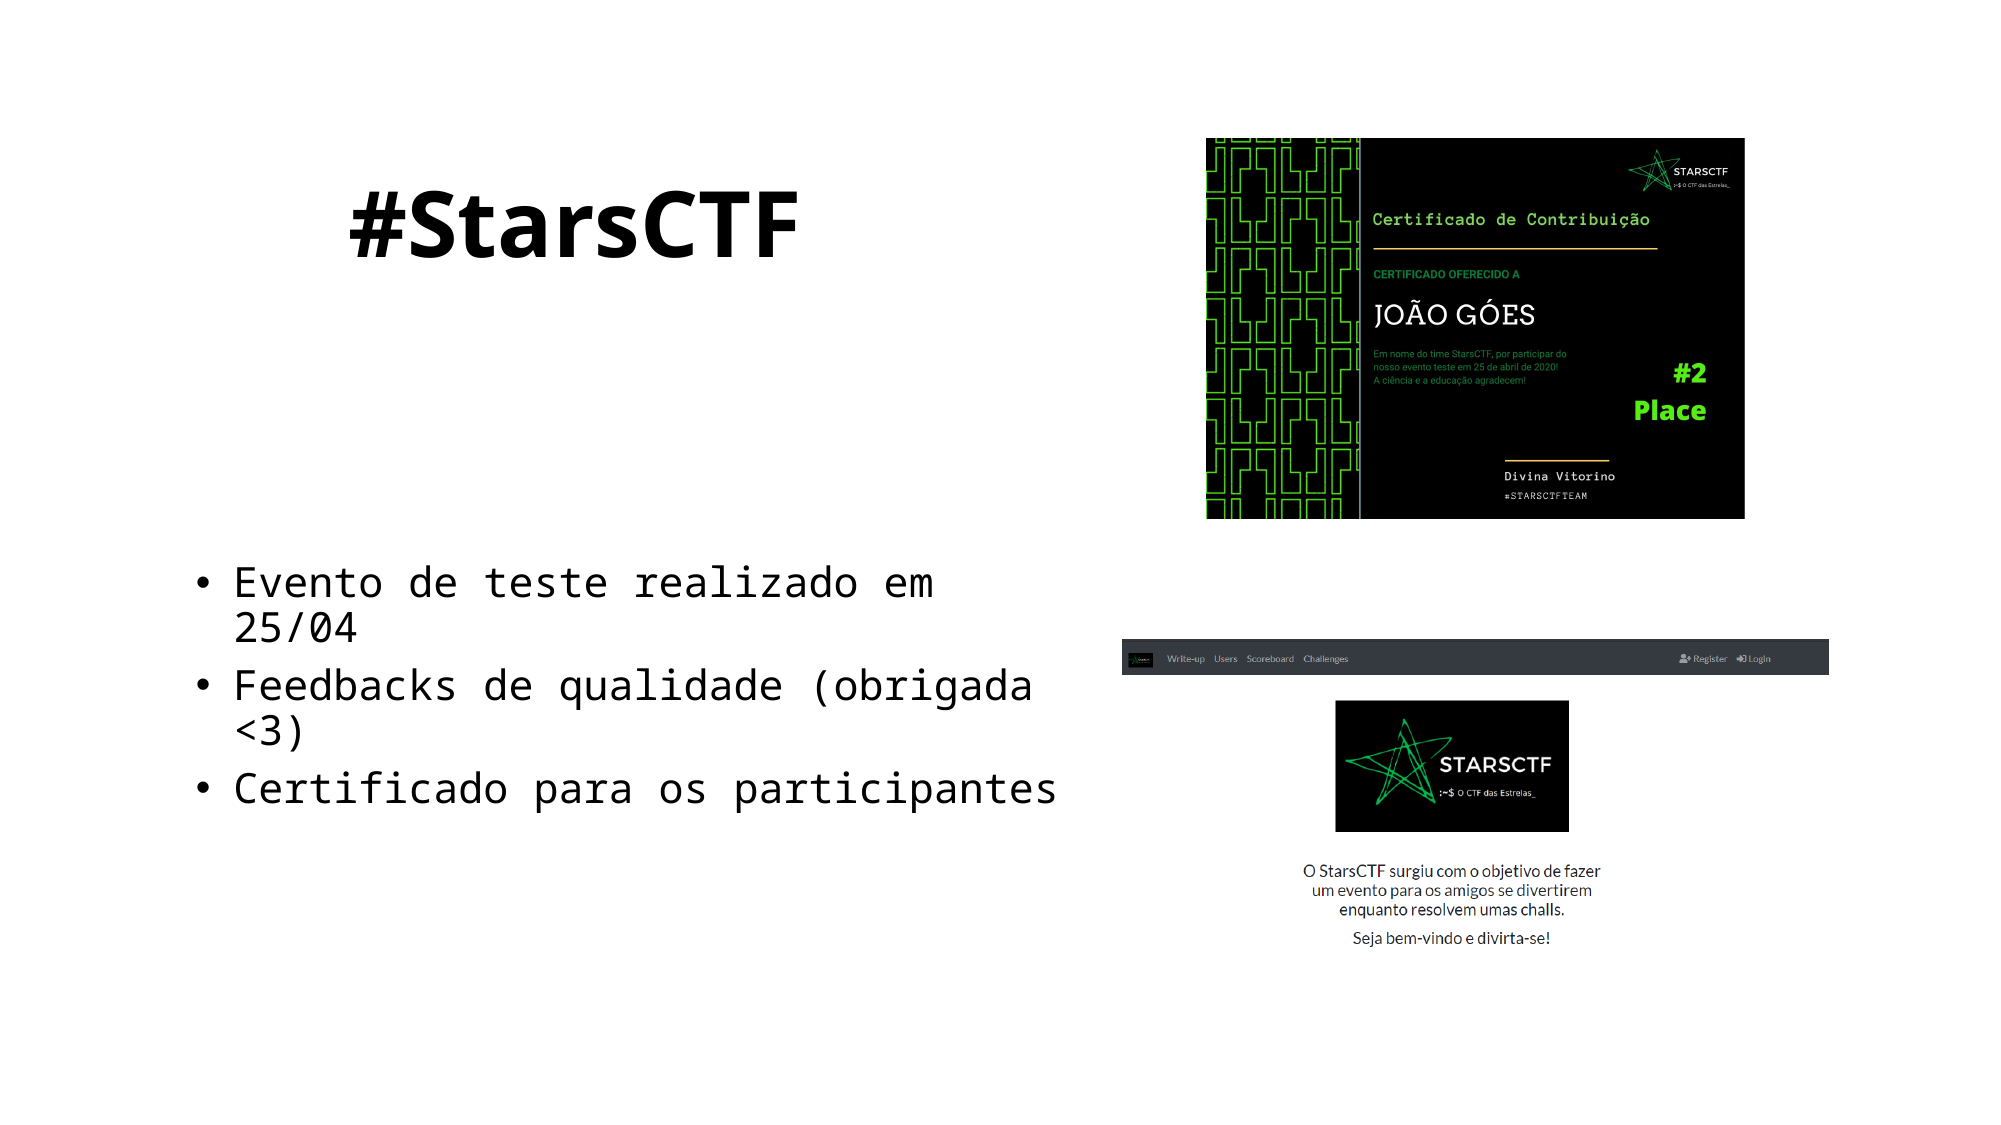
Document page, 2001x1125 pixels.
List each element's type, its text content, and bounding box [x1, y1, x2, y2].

text_box Evento de teste realizado em 25/04 Feedbacks de qualidade (obrigada <3) Certificado para os participantes [171, 414, 1081, 1018]
title #StarsCTF [171, 143, 980, 314]
picture [1206, 138, 1745, 519]
picture [1122, 639, 1829, 956]
